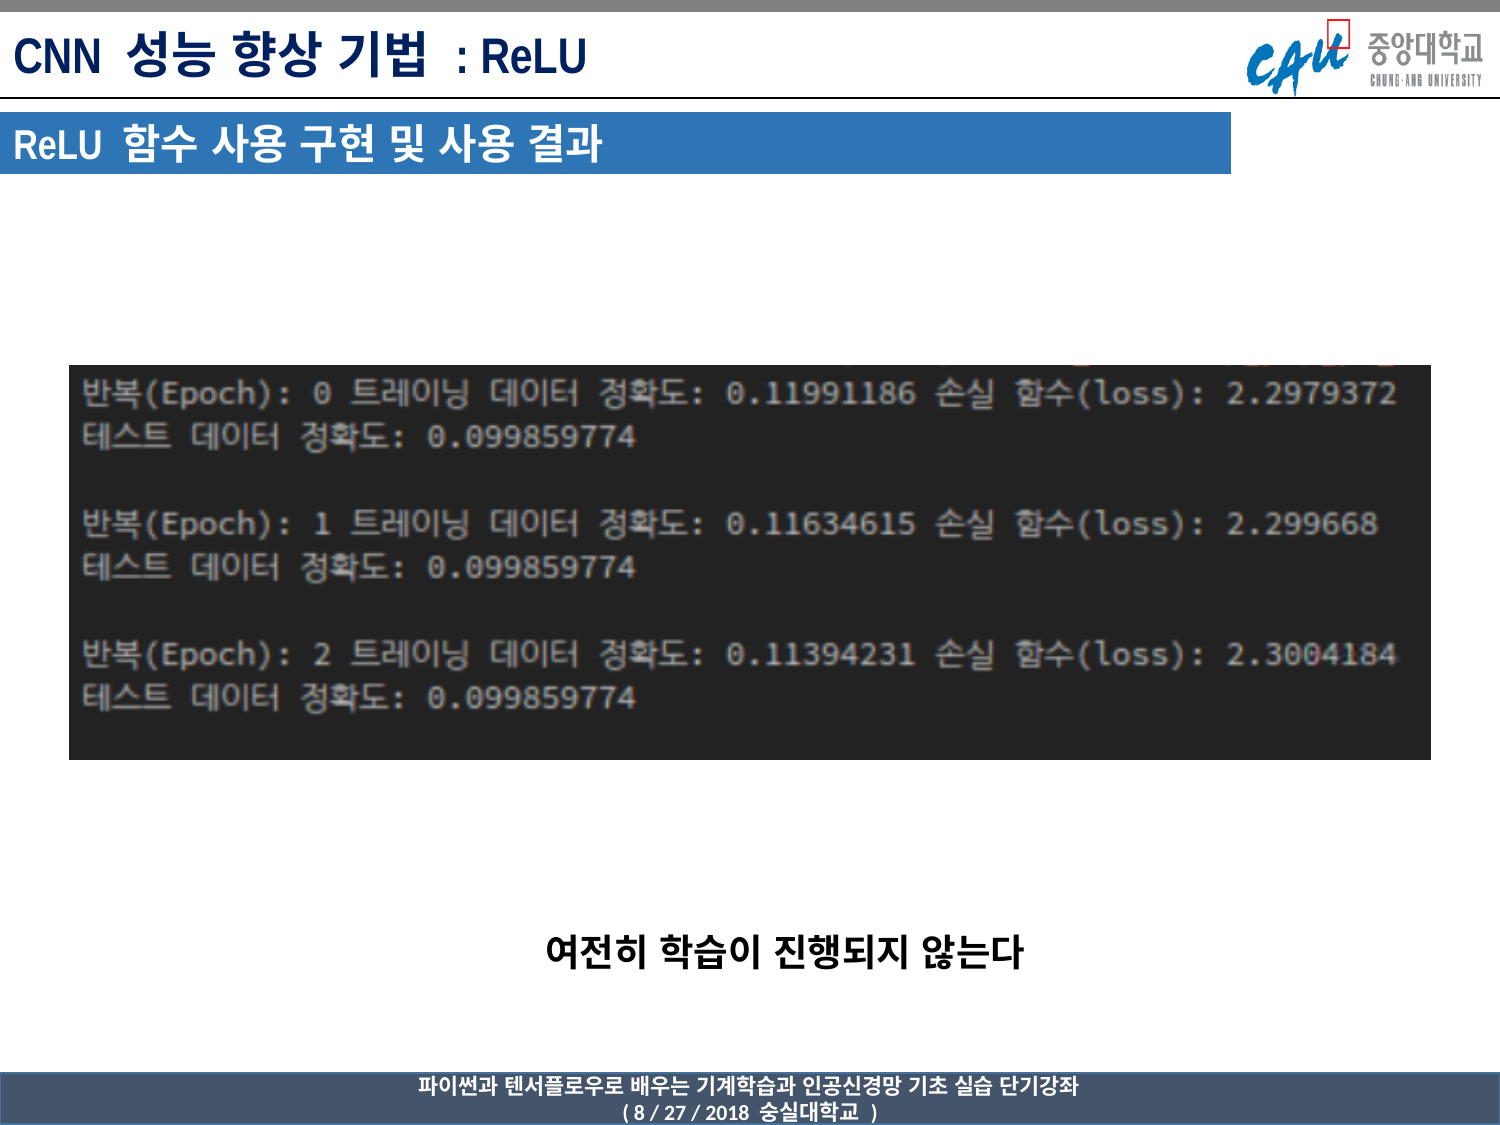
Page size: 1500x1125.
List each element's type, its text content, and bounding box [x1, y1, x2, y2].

text_box 여전히 학습이 진행되지 않는다 [530, 921, 1041, 982]
picture [1227, 5, 1500, 110]
text_box CNN 성능 향상 기법 : ReLU [0, 4, 1173, 103]
picture [69, 365, 1431, 760]
text_box ReLU 함수 사용 구현 및 사용 결과 [0, 112, 1231, 174]
